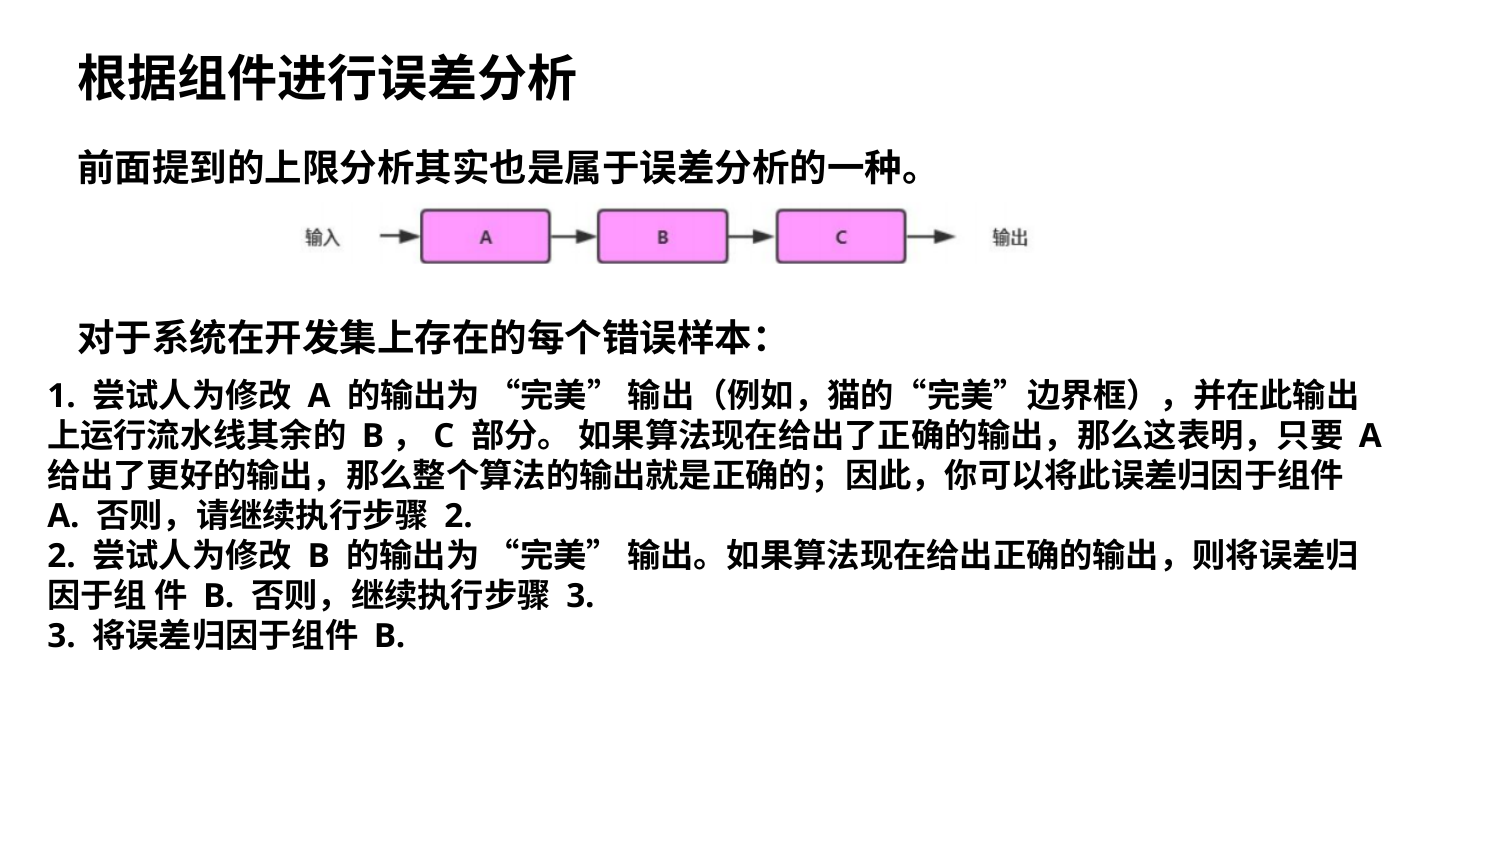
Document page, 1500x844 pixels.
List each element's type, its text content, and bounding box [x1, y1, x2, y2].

text_box 1. 尝试人为修改 A 的输出为 “完美” 输出（例如，猫的“完美”边界框），并在此输出上运行流水线其余的 B，C 部分。 如果算法现在给出了正确的输出，那么这表明，只要 A 给出了更好的输出，那么整个算法的输出就是正确的；因此，你可以将此误差归因于组件 A. 否则，请继续执行步骤 2. 2. 尝试人为修改 B 的输出为 “完美” 输出。如果算法现在给出正确的输出，则将误差归因于组 件 B. 否则，继续执行步骤 3. 3. 将误差归因于组件 B. [32, 367, 1404, 662]
text_box 前面提到的上限分析其实也是属于误差分析的一种。 [62, 136, 1425, 197]
picture [289, 196, 1038, 270]
text_box 根据组件进行误差分析 [62, 38, 678, 114]
text_box 对于系统在开发集上存在的每个错误样本： [62, 306, 1425, 367]
